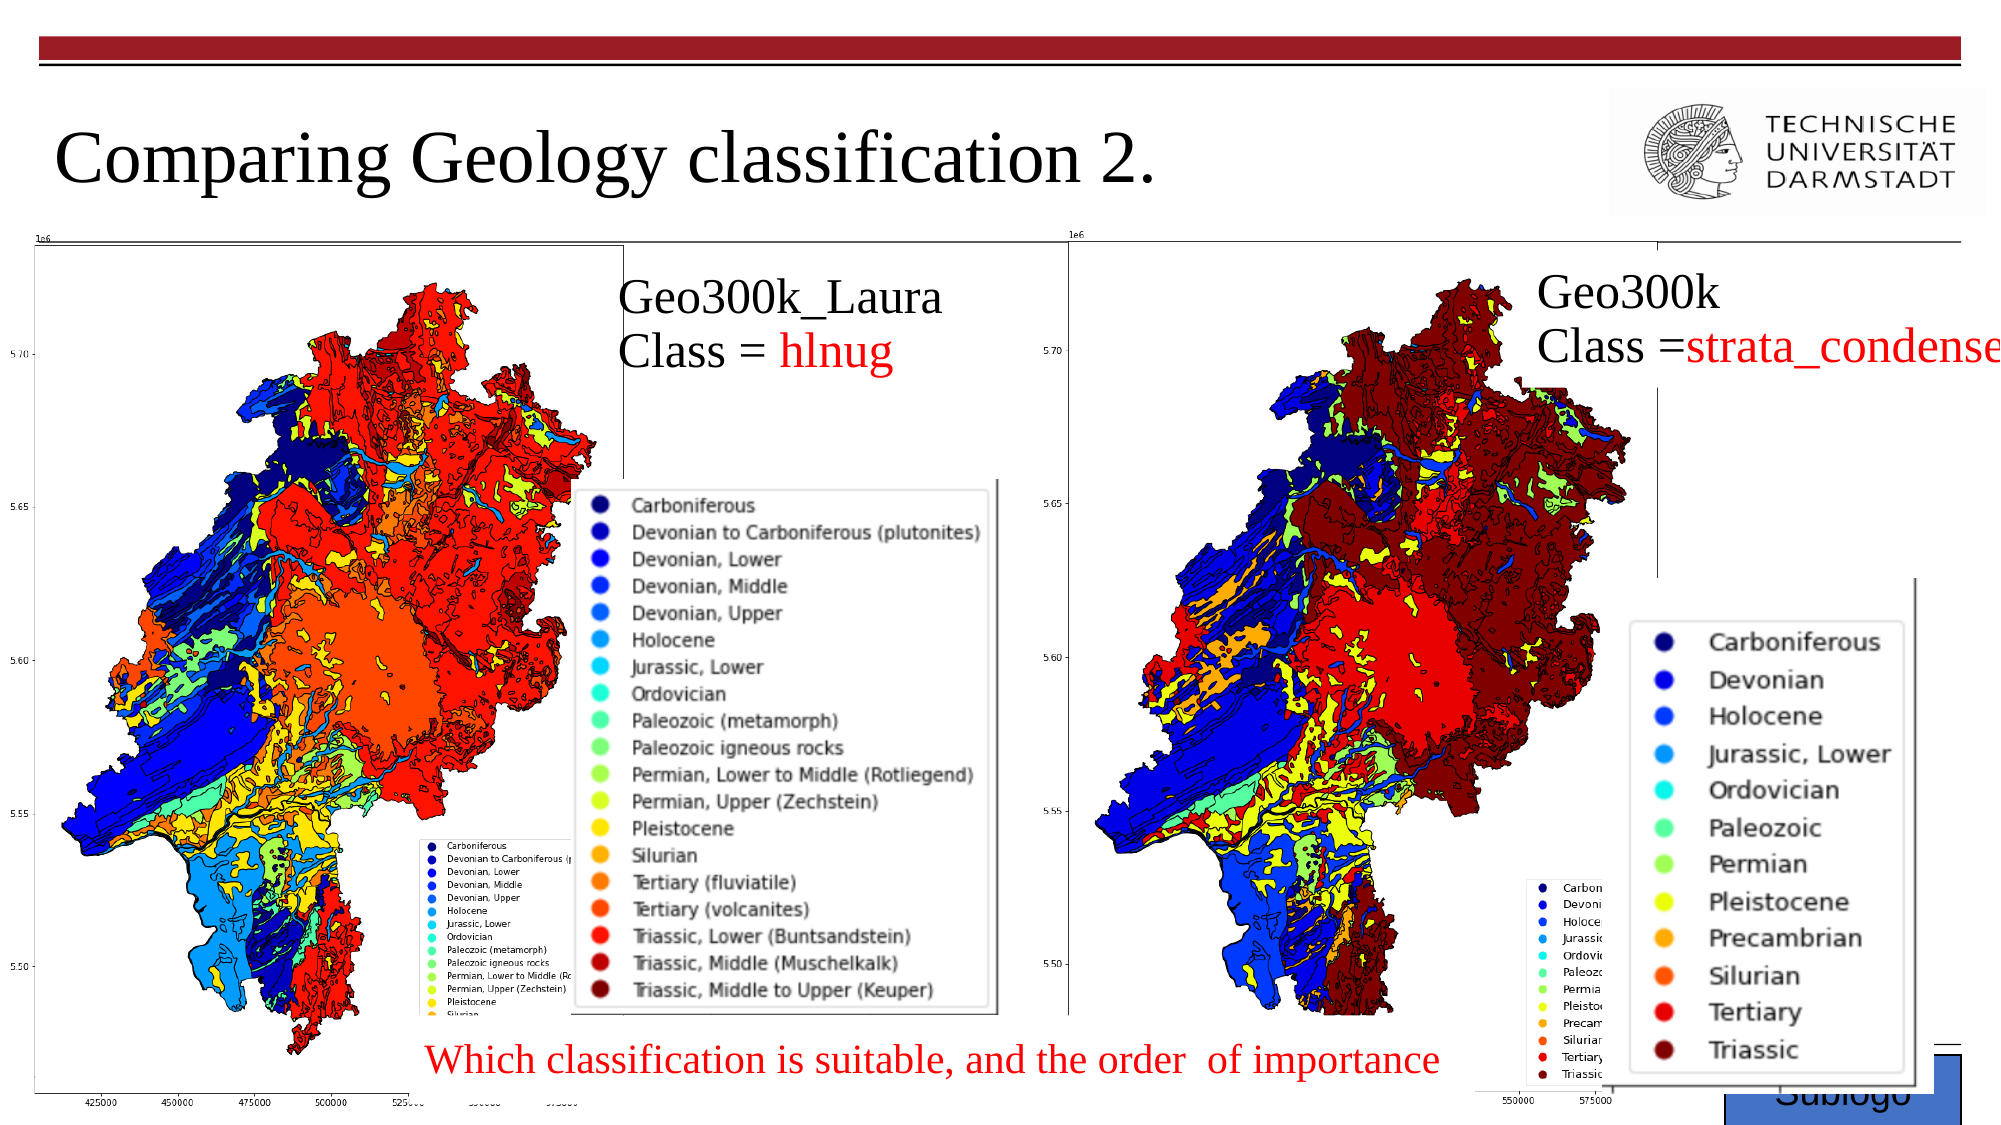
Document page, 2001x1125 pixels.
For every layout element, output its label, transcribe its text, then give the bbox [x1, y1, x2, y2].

picture [1609, 87, 1987, 216]
text_box Which classification is suitable, and the order of importance [645, 1015, 1016, 1105]
text_box Geo300k Class =strata_condense [1667, 250, 2000, 388]
picture [1016, 230, 1934, 1125]
text_box Geo300k_Laura Class = hlnug [645, 255, 1016, 394]
picture [0, 227, 1009, 1125]
title Comparing Geology classification 2. [39, 90, 1650, 228]
